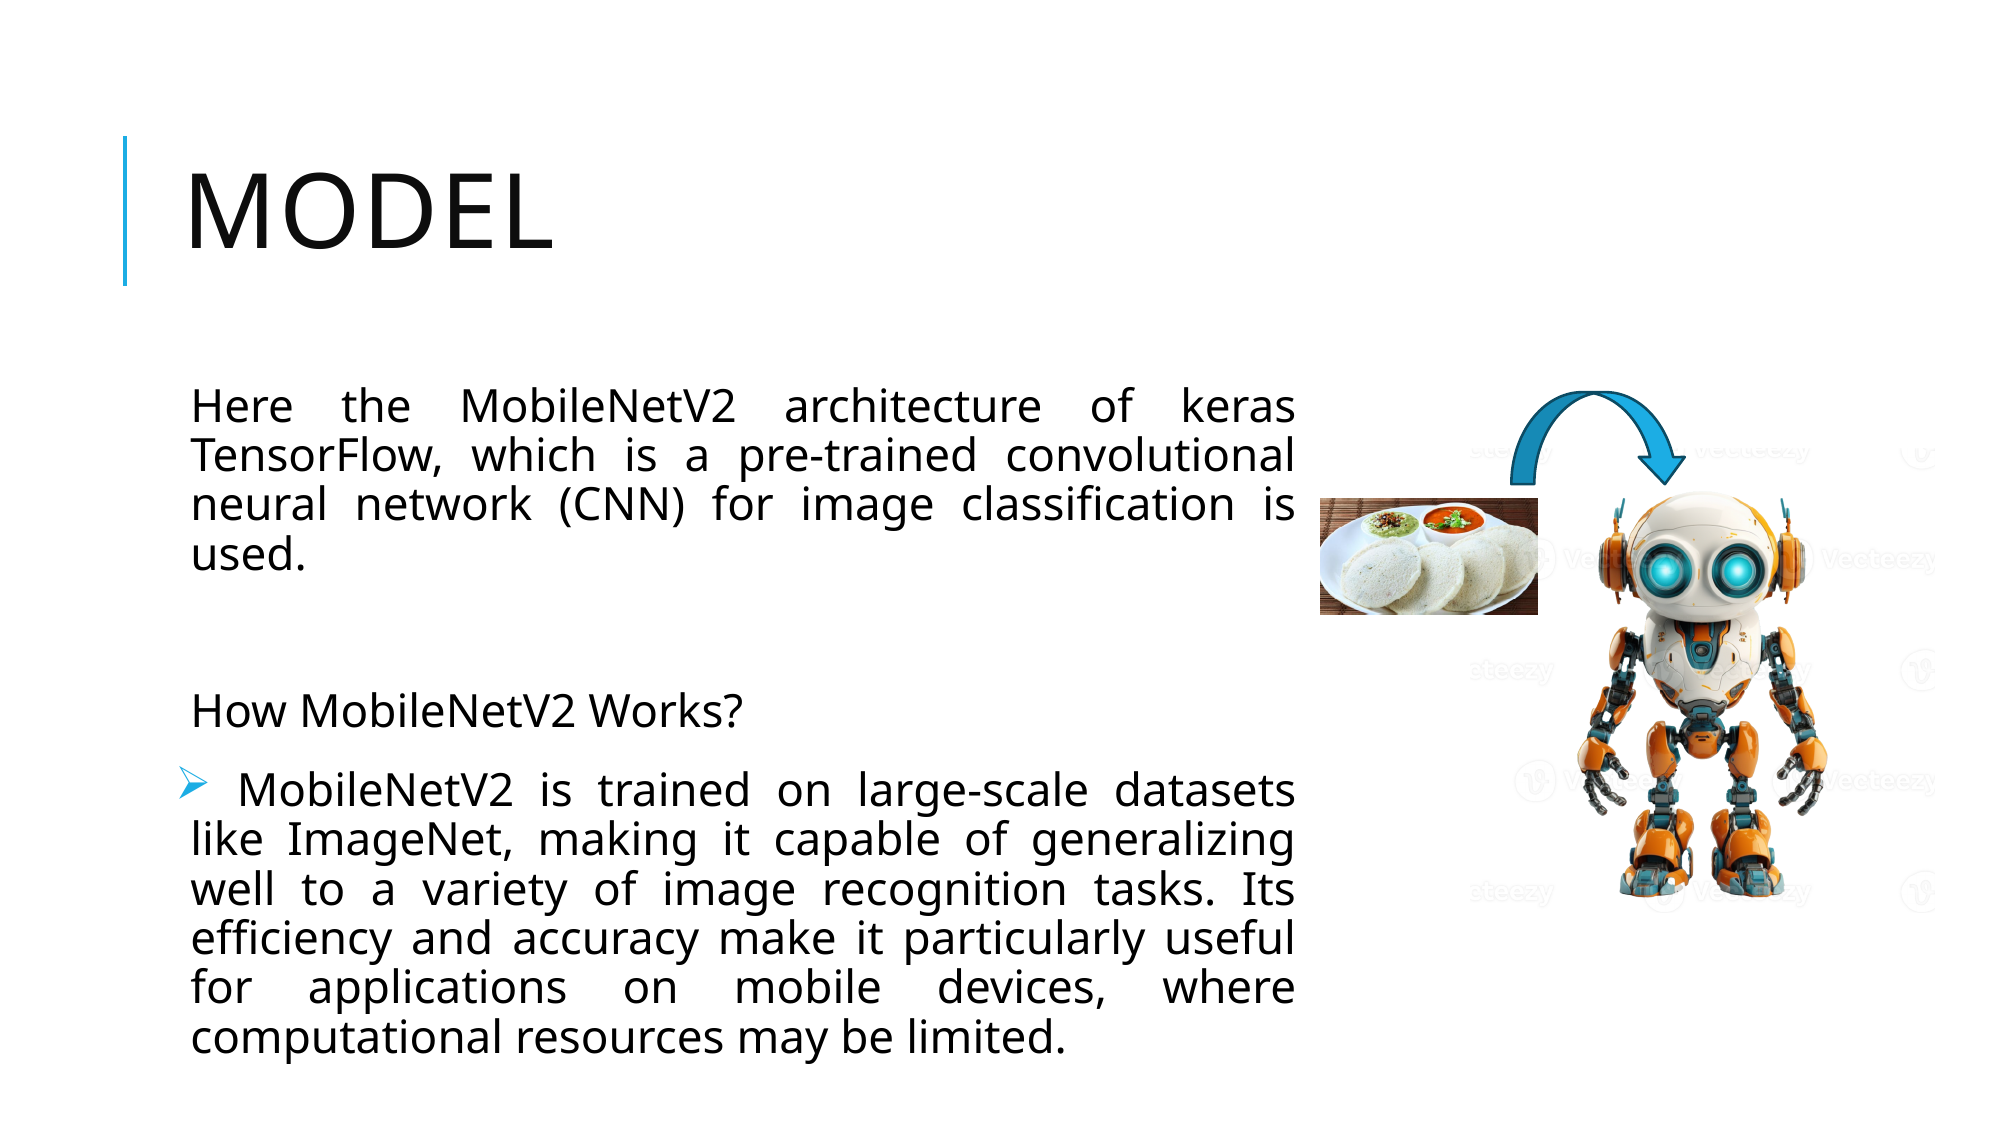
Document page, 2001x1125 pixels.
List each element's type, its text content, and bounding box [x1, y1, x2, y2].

title Model [168, 96, 1763, 342]
picture [1320, 448, 1935, 913]
text_box [1517, 390, 1671, 443]
list Here the MobileNetV2 architecture of keras TensorFlow, which is a pre-trained convolutional neural network (CNN) for image classification is used. How MobileNetV2 Works? MobileNetV2 is trained on large-scale datasets like ImageNet, making it capable of generalizing well to a variety of image recognition tasks. Its efficiency and accuracy make it particularly useful for applications on mobile devices, where computational resources may be limited. [168, 375, 1305, 1035]
